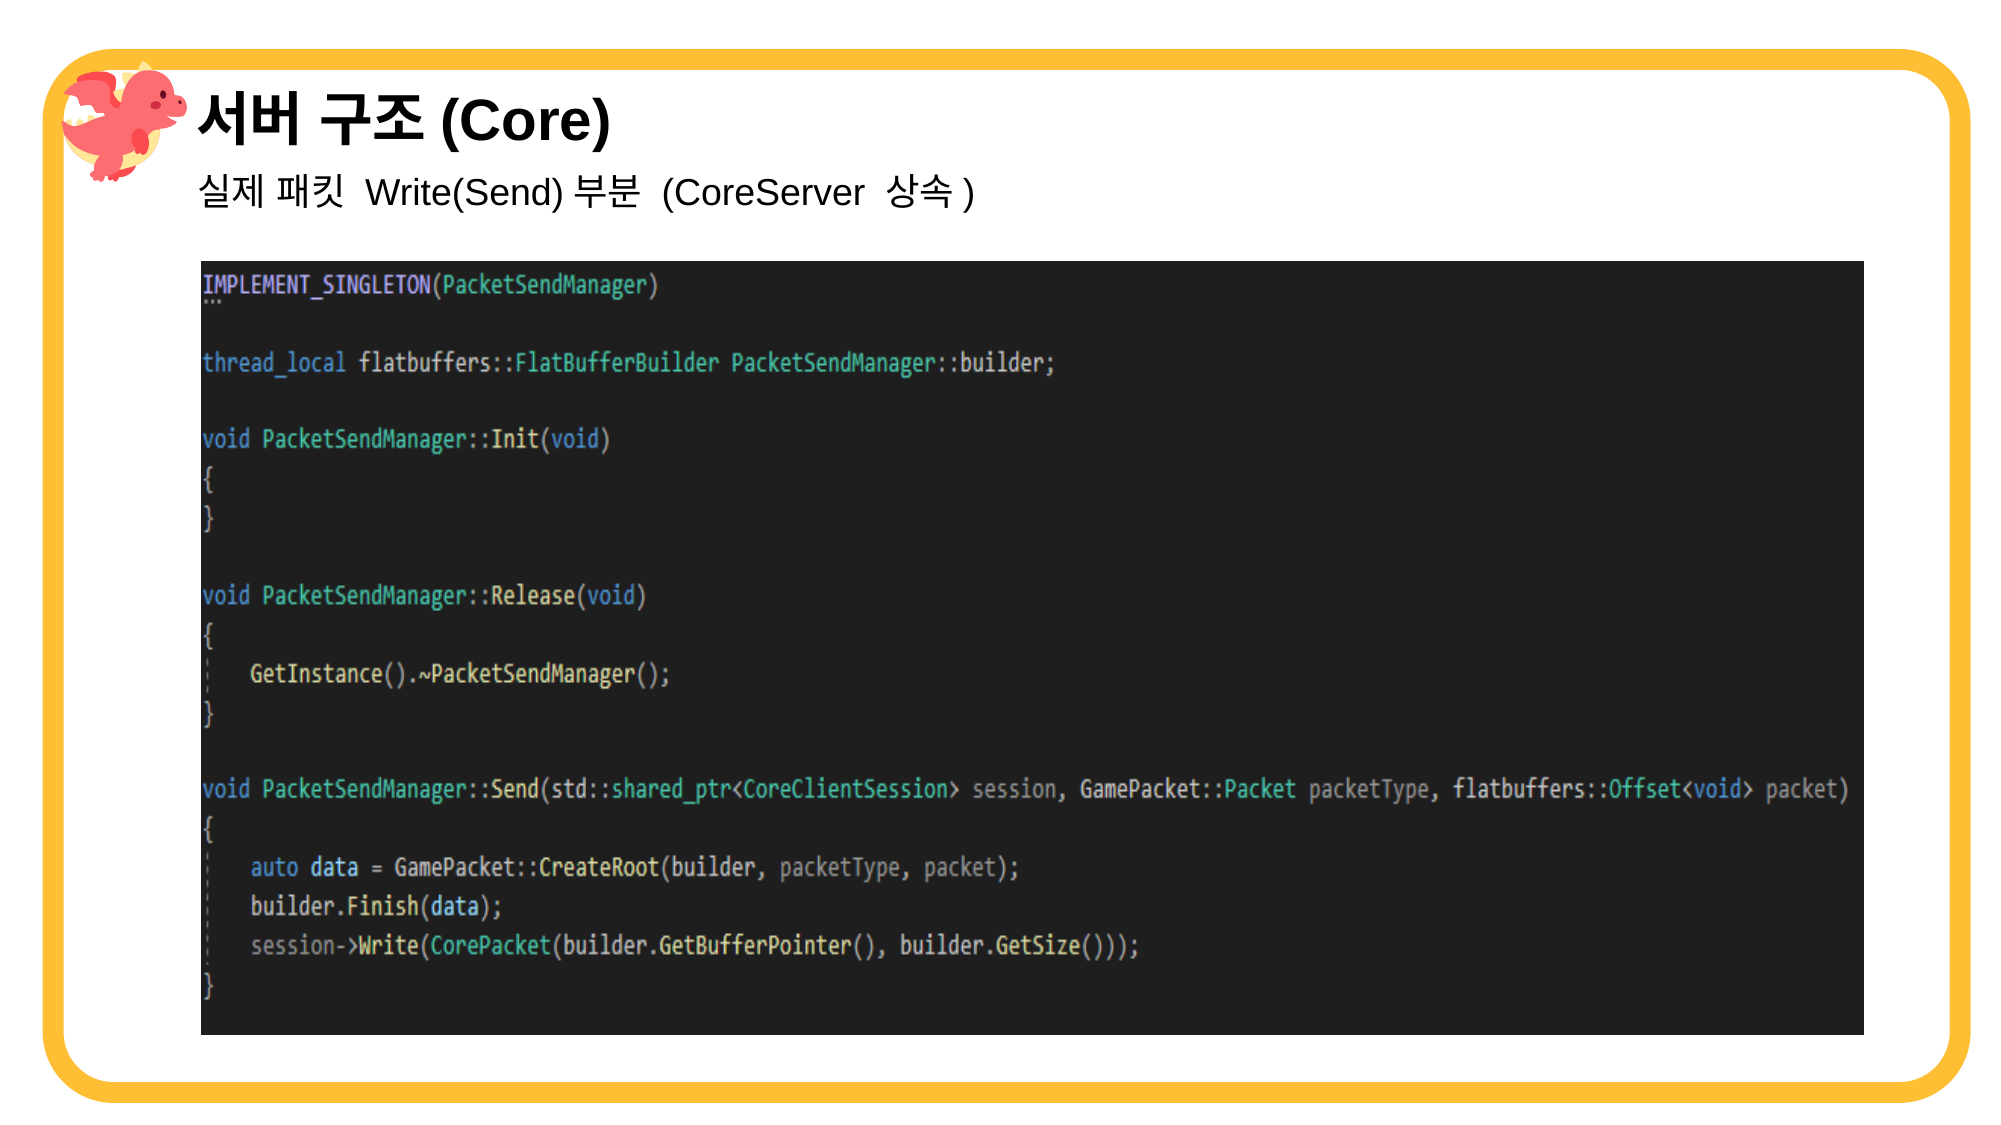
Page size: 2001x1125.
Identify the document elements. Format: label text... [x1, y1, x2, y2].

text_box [61, 60, 187, 182]
text_box 실제 패킷 Write(Send)부분 (CoreServer 상속) [182, 160, 1937, 221]
text_box [52, 58, 1962, 1094]
picture [201, 261, 1864, 1035]
text_box 서버 구조(Core) [187, 74, 628, 160]
